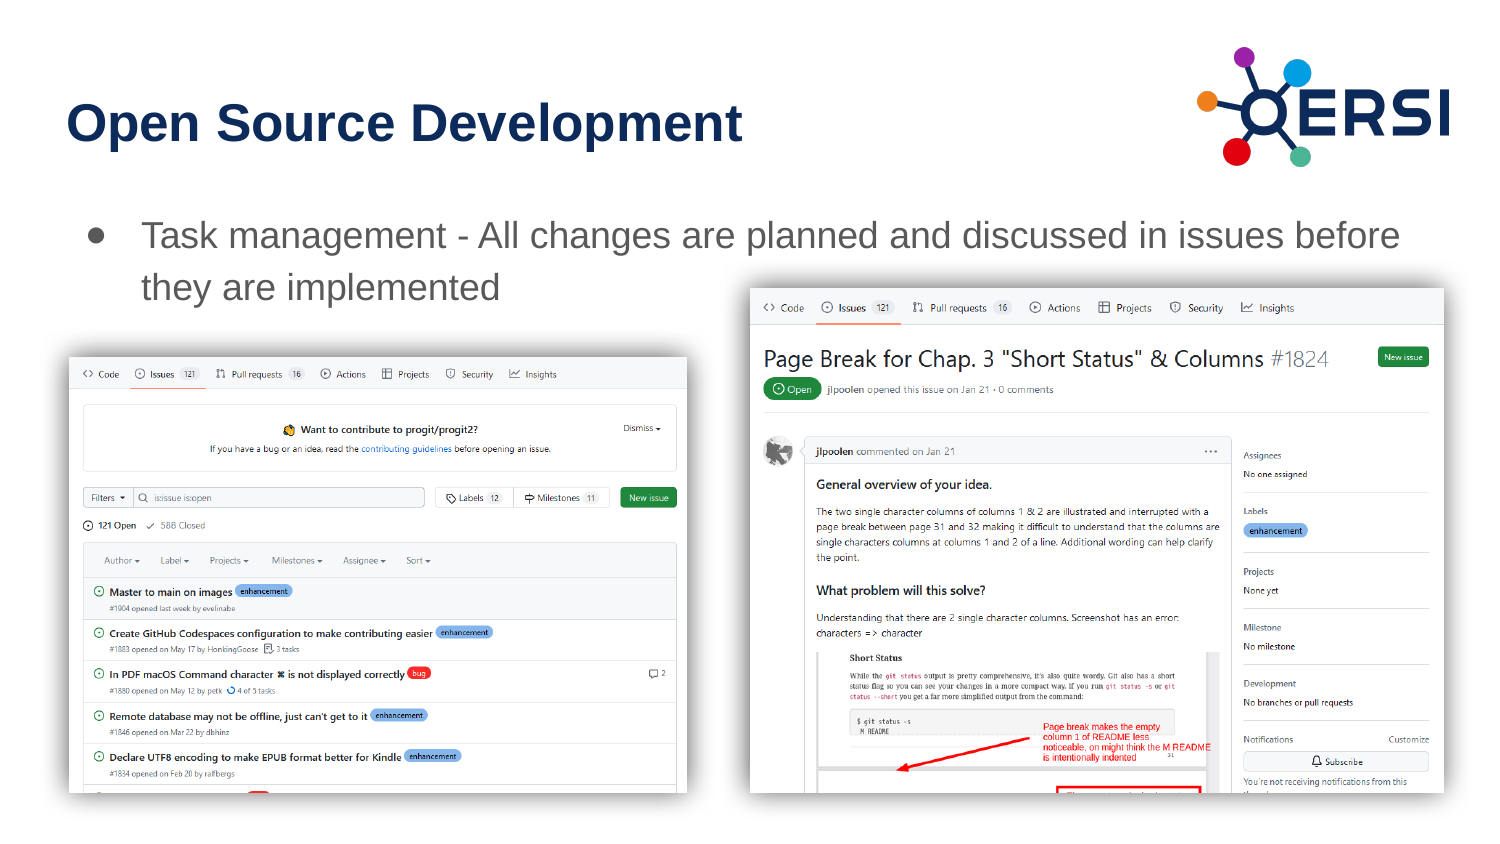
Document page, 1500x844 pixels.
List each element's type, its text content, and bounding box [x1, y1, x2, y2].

picture [749, 288, 1444, 793]
list Task management - All changes are planned and discussed in issues before they are implemented [51, 189, 1449, 809]
picture [69, 357, 687, 793]
picture [1196, 46, 1450, 168]
title Open Source Development [51, 72, 1191, 167]
